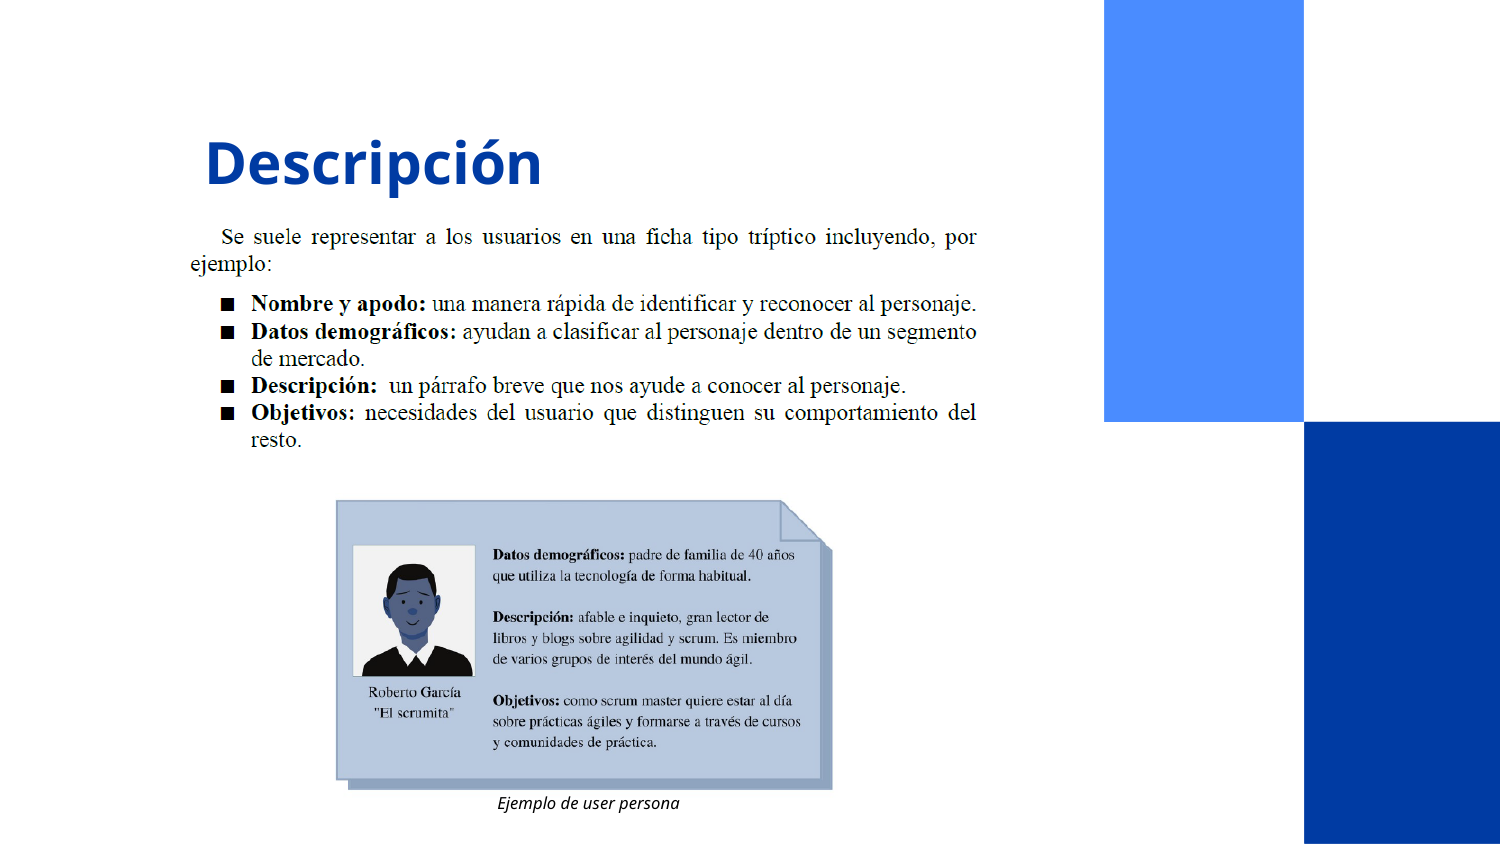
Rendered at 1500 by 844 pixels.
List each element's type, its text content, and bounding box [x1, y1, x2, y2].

list Ejemplo de user persona [391, 806, 786, 818]
text_box [1104, 0, 1304, 422]
picture [189, 222, 989, 798]
title Descripción [189, 86, 884, 211]
text_box [1304, 421, 1500, 844]
